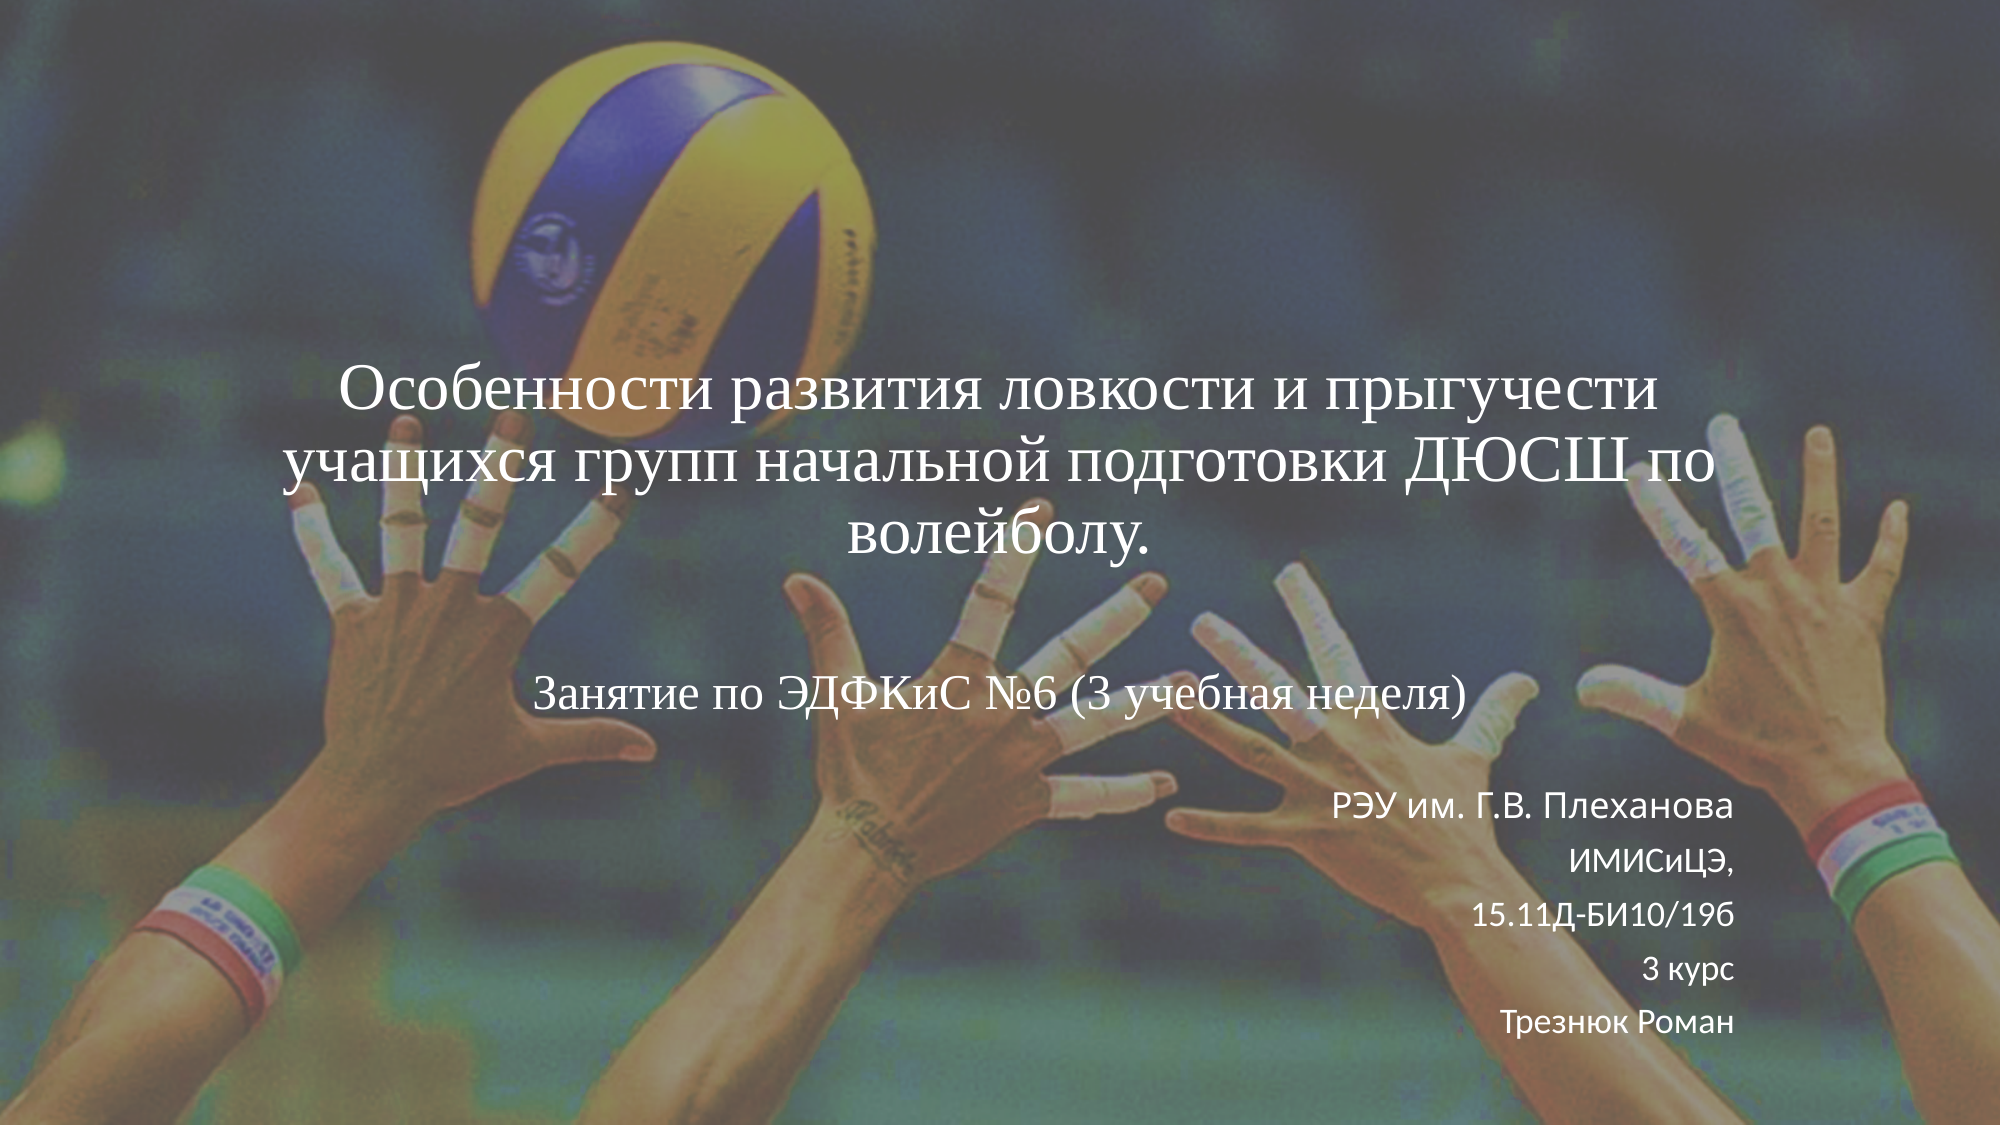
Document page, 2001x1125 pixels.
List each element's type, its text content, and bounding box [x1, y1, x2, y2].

subtitle РЭУ им. Г.В. Плеханова ИМИСиЦЭ, 15.11Д-БИ10/19б 3 курс Трезнюк Роман [249, 780, 1750, 1052]
title Особенности развития ловкости и прыгучести учащихся групп начальной подготовки ДЮСШ по волейболу. [249, 184, 1750, 576]
text_box Занятие по ЭДФКиС №6 (3 учебная неделя) [500, 652, 1500, 728]
